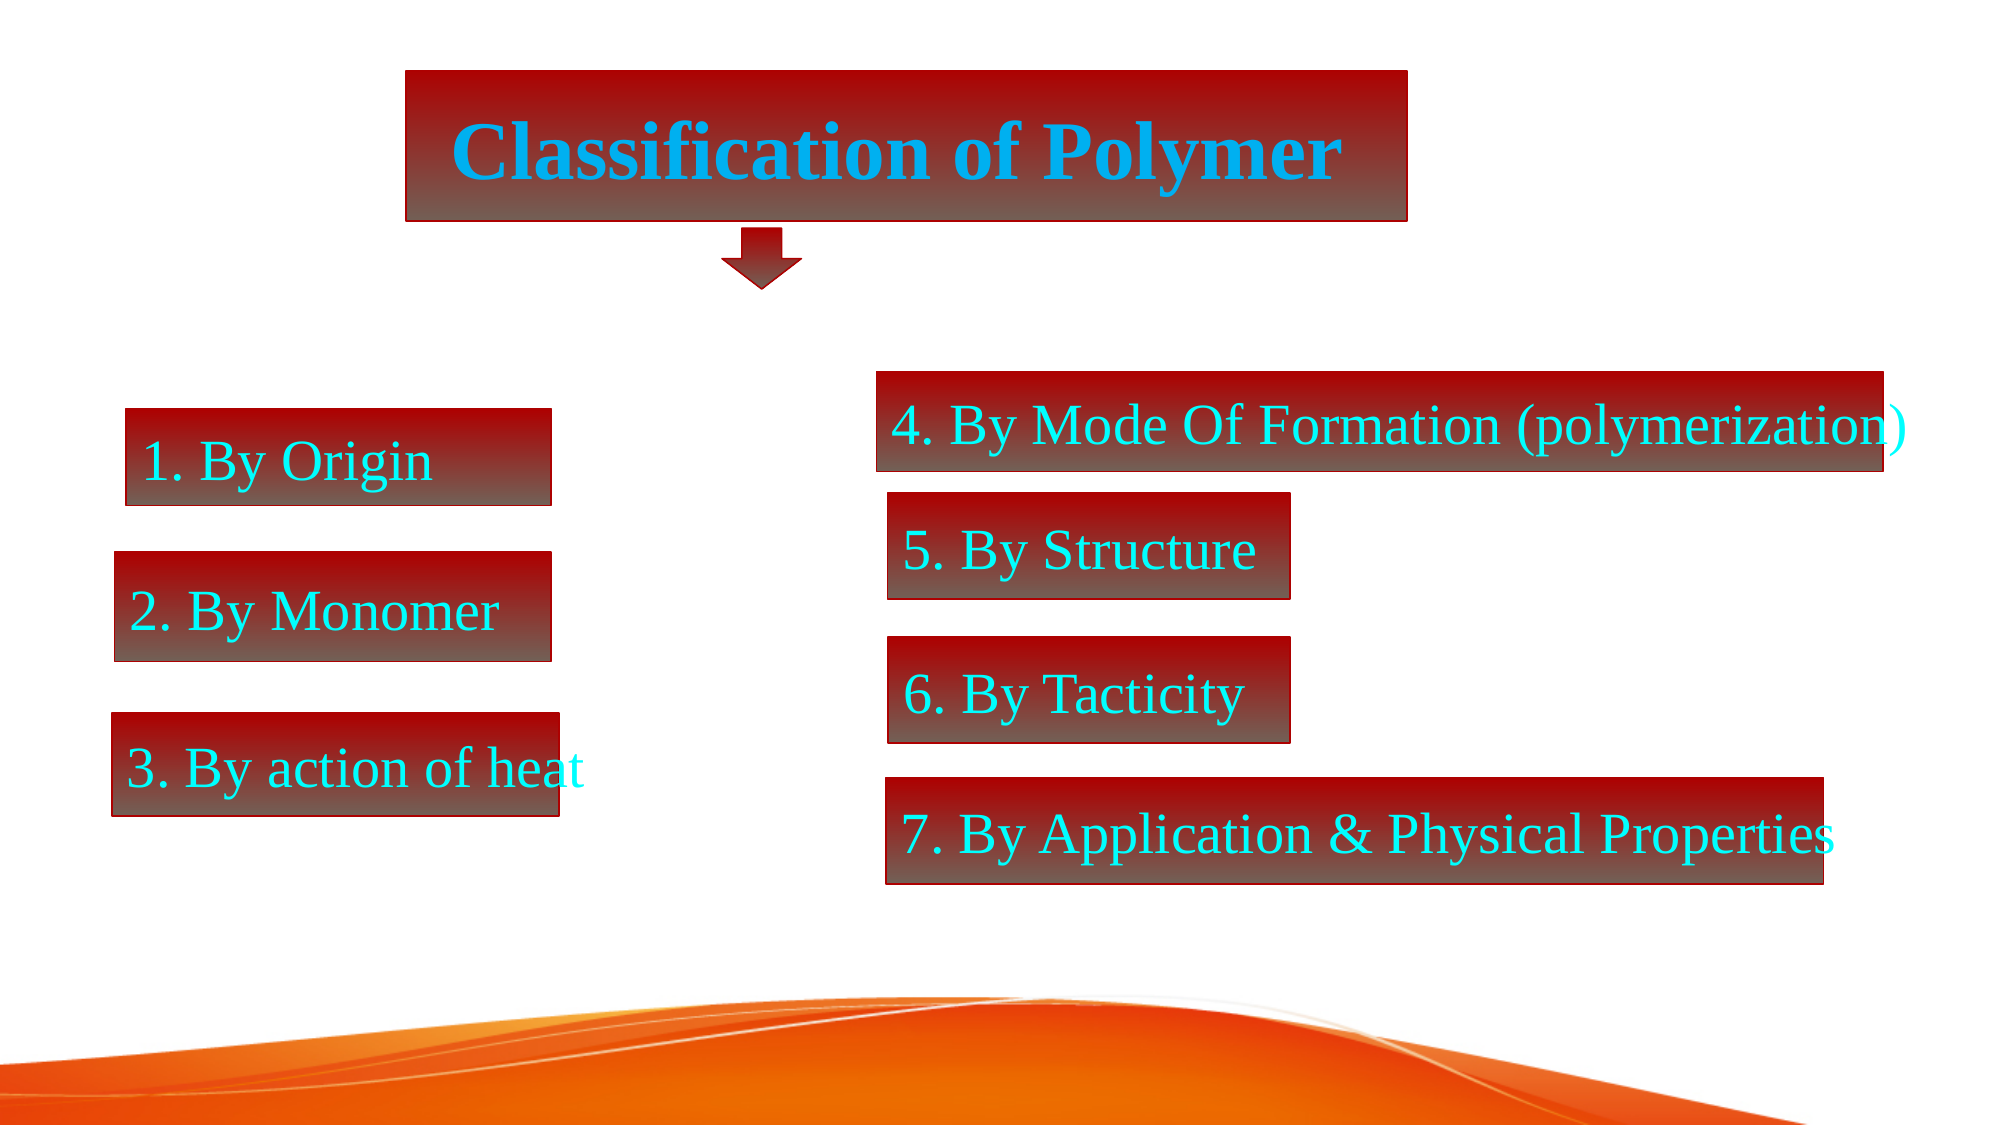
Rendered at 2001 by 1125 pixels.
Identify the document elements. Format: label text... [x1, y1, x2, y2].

text_box 2. By Monomer [114, 552, 551, 662]
text_box 1. By Origin [126, 408, 551, 506]
text_box 6. By Tacticity [888, 636, 1290, 744]
text_box 7. By Application & Physical Properties [885, 777, 1824, 884]
text_box 4. By Mode Of Formation (polymerization) [876, 371, 1883, 472]
text_box 5. By Structure [887, 492, 1290, 600]
text_box 3. By action of heat [111, 713, 560, 817]
picture [0, 0, 2000, 1125]
text_box Classification of Polymer [406, 70, 1408, 221]
text_box [721, 228, 802, 290]
